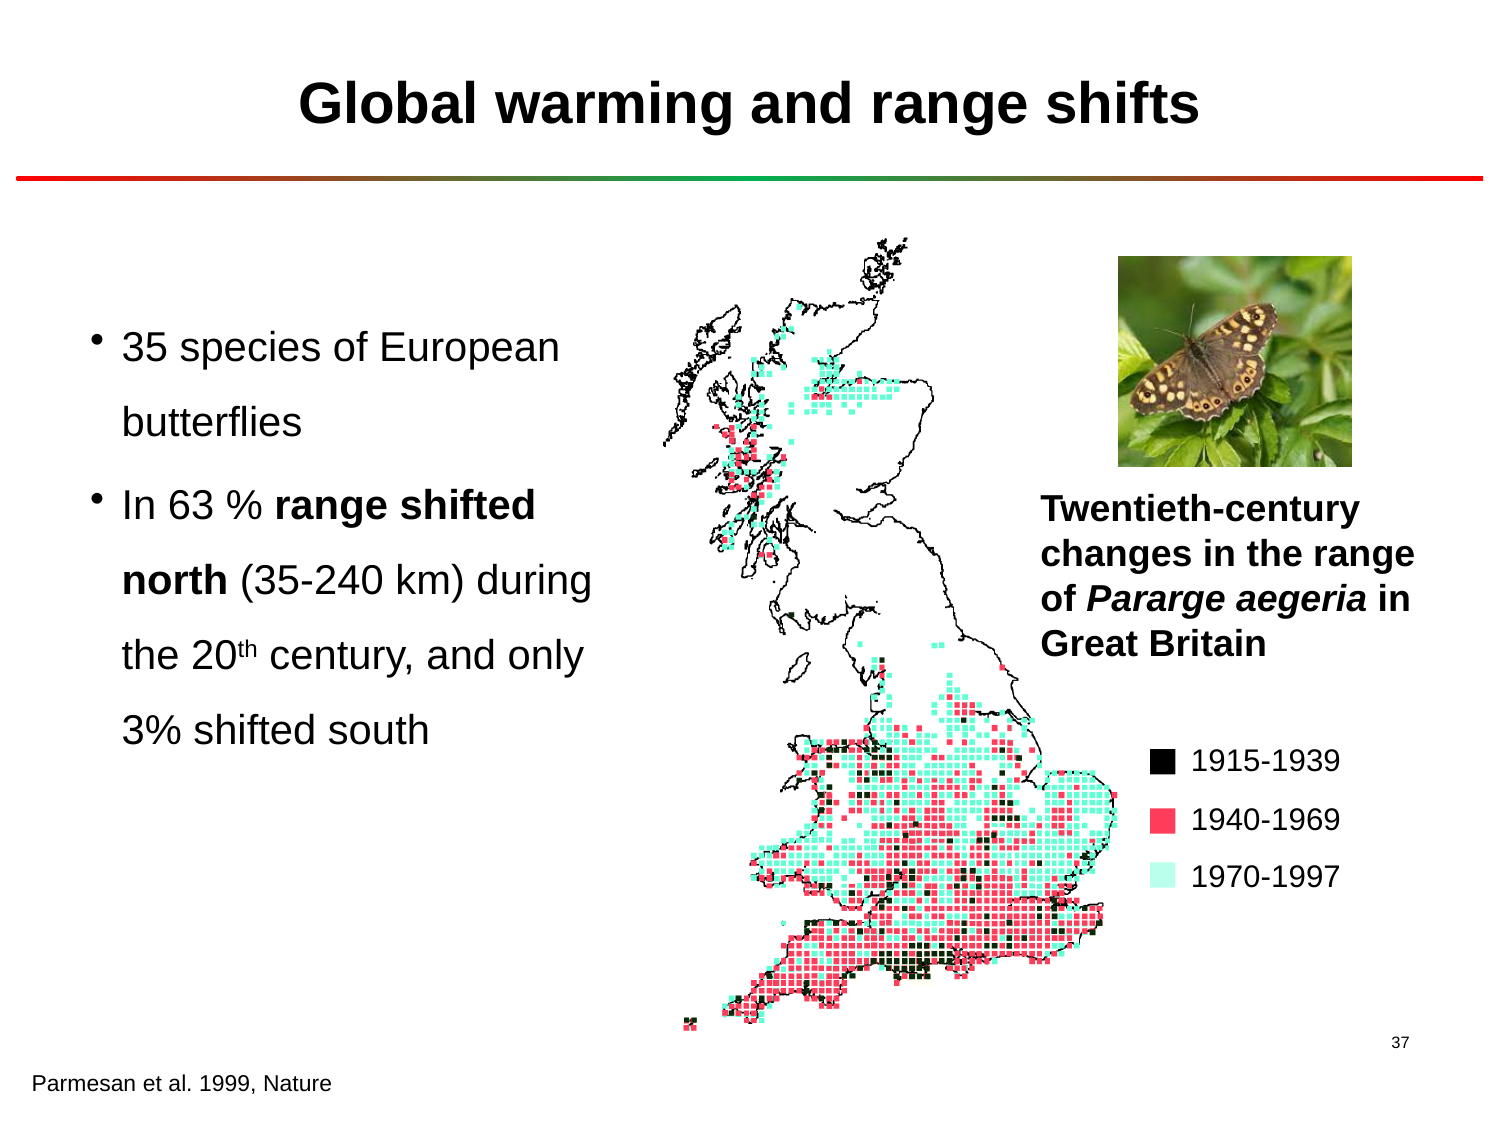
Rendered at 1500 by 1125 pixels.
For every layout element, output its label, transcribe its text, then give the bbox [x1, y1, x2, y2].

title Global warming and range shifts [75, 20, 1425, 181]
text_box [661, 237, 1358, 1031]
list 35 species of European butterflies In 63 % range shifted north (35-240 km) during the 20th century, and only 3% shifted south [75, 287, 656, 809]
text_box Twentieth-century changes in the range of Pararge aegeria in Great Britain [1362, 476, 1462, 672]
slide_number 37 [1074, 1024, 1425, 1103]
text_box Parmesan et al. 1999, Nature [16, 1061, 348, 1104]
